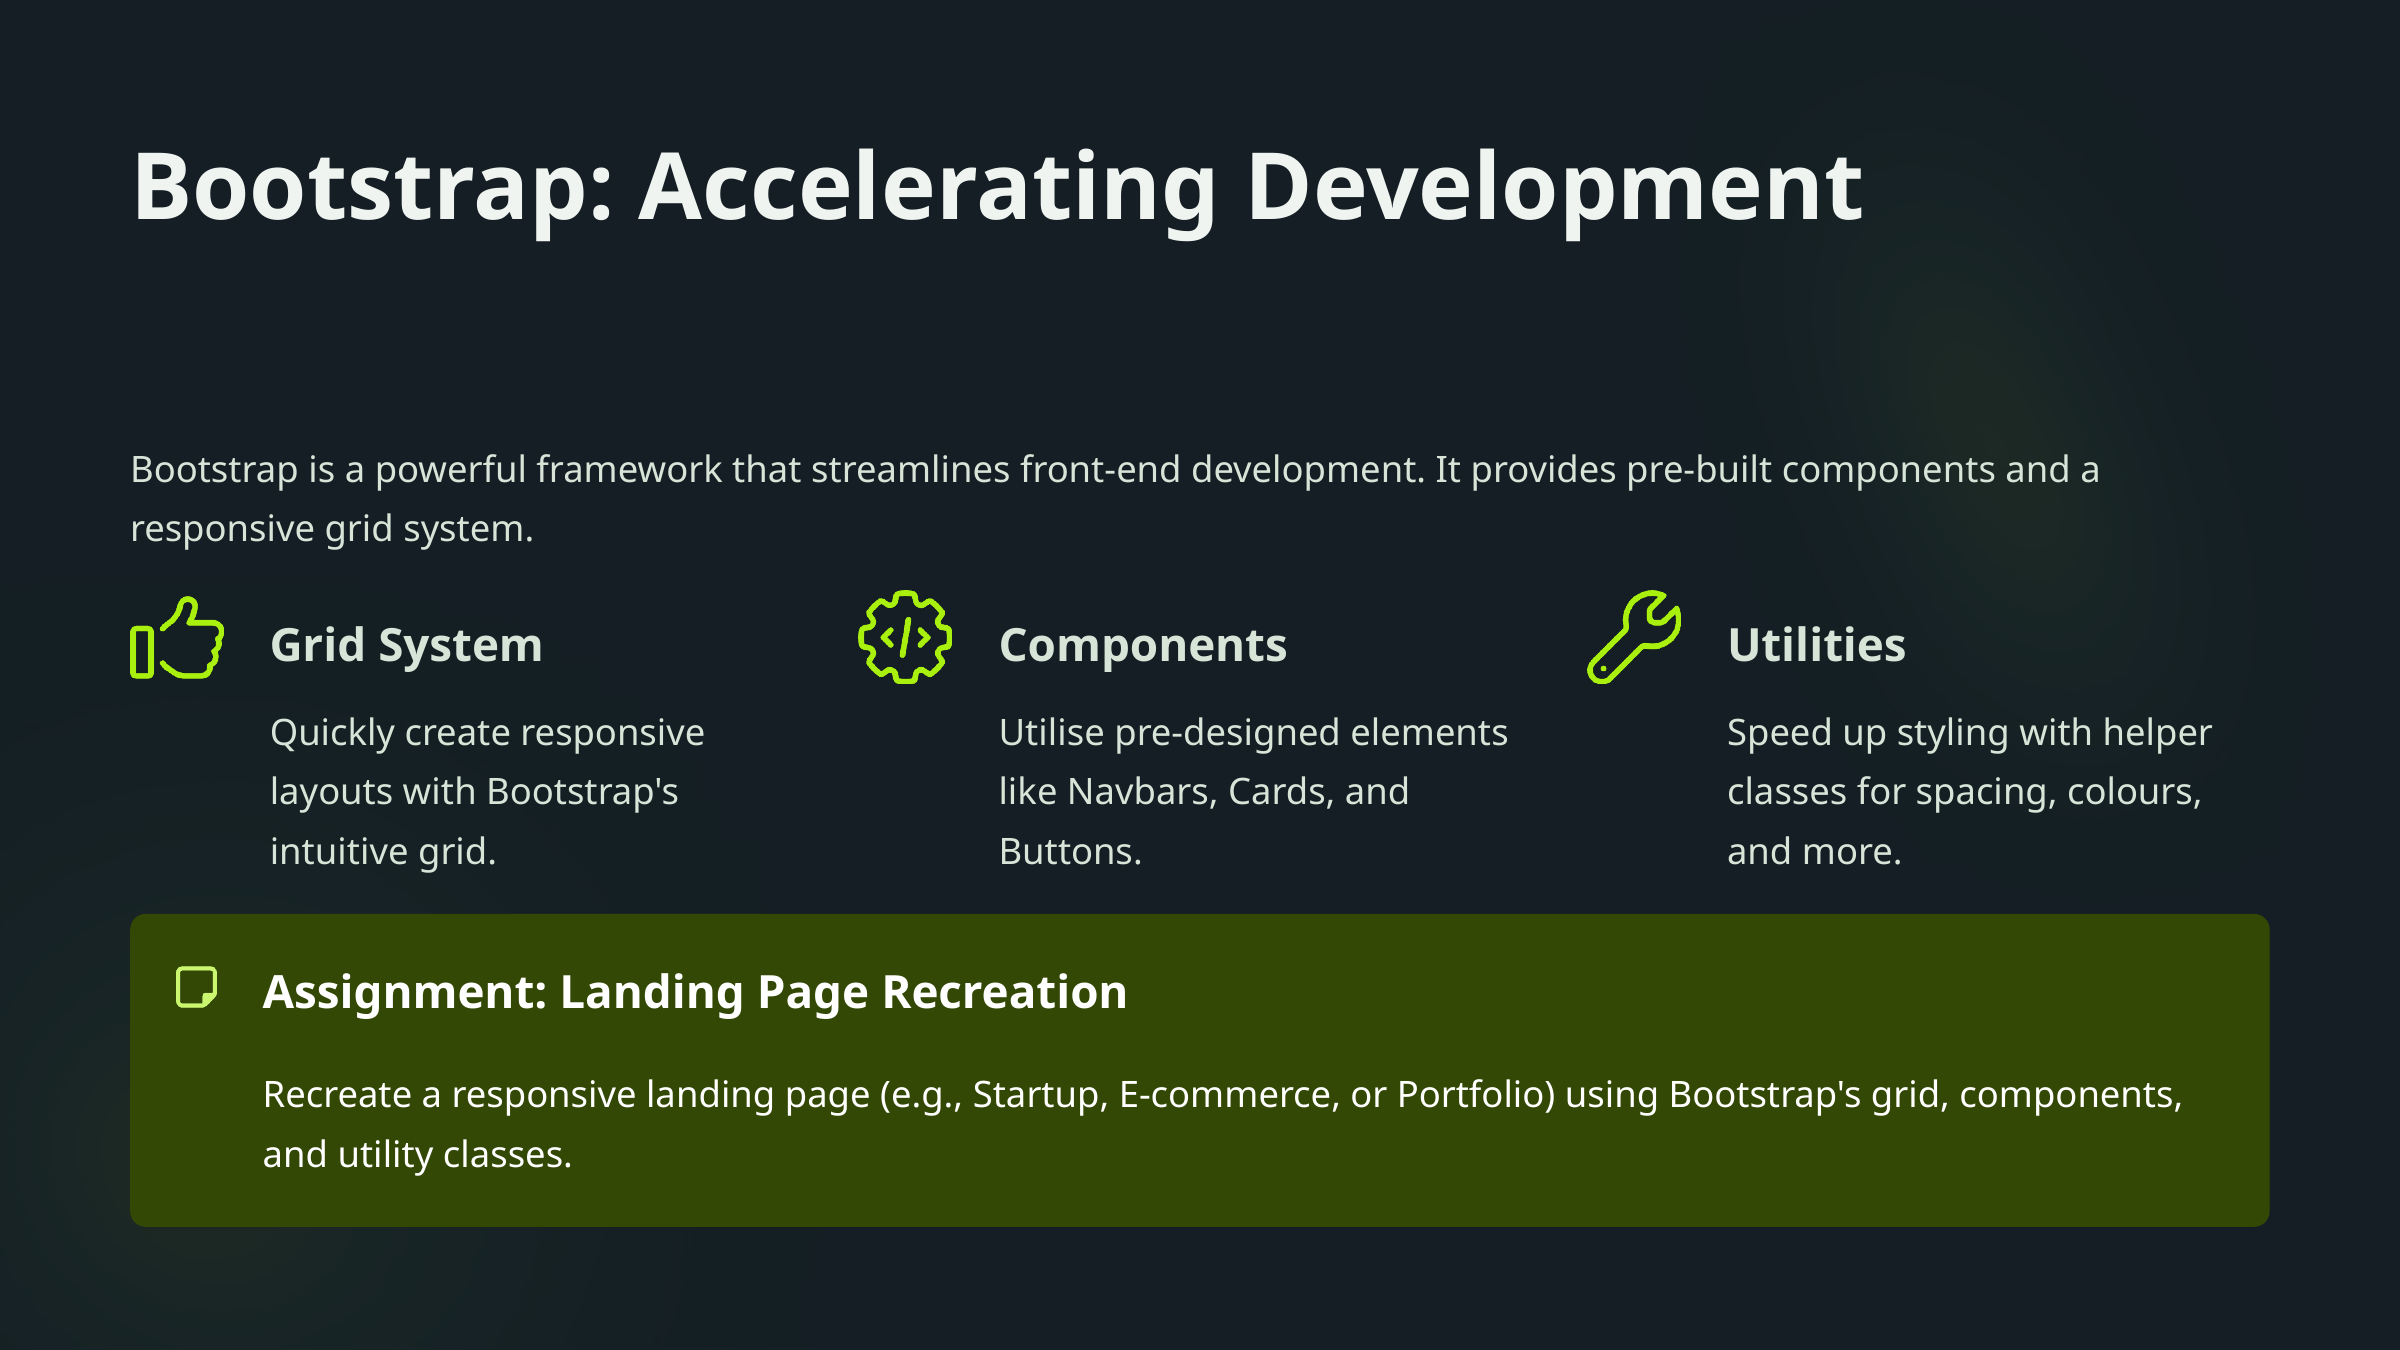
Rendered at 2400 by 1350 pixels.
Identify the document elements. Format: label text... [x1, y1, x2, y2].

text_box Utilities [1727, 612, 2193, 672]
text_box Bootstrap: Accelerating Development [130, 123, 2270, 356]
text_box [130, 913, 2270, 1227]
text_box Grid System [269, 612, 735, 672]
text_box Bootstrap is a powerful framework that streamlines front-end development. It provides pre-built components and a responsive grid system. [130, 429, 2270, 549]
picture [1587, 590, 1681, 684]
text_box Components [998, 612, 1488, 672]
text_box Quickly create responsive layouts with Bootstrap's intuitive grid. [269, 693, 813, 872]
text_box Recreate a responsive landing page (e.g., Startup, E-commerce, or Portfolio) using Bootstrap's grid, components, and utility classes. [262, 1055, 2233, 1175]
text_box Utilise pre-designed elements like Navbars, Cards, and Buttons. [998, 693, 1542, 813]
picture [130, 590, 224, 684]
text_box Assignment: Landing Page Recreation [262, 960, 1664, 1019]
picture [167, 963, 226, 1010]
picture [858, 590, 952, 684]
text_box Speed up styling with helper classes for spacing, colours, and more. [1727, 693, 2270, 872]
